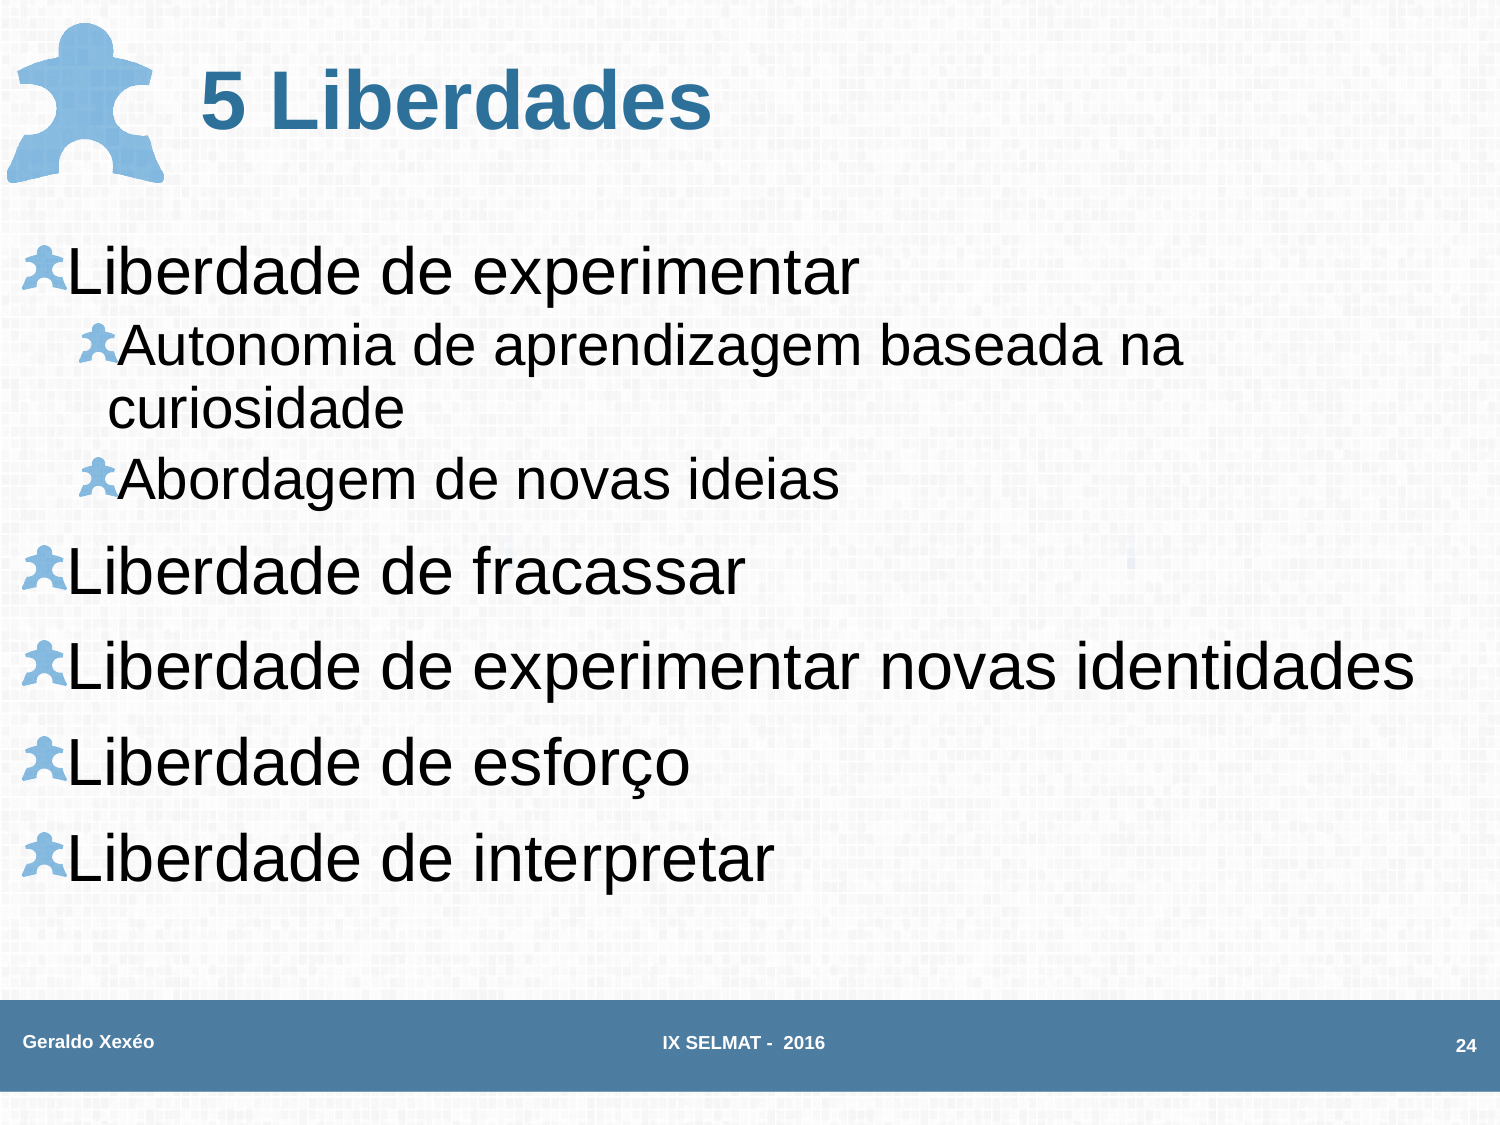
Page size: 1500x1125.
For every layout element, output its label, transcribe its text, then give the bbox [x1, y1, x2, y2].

picture [0, 0, 1500, 1125]
slide_number Geraldo Xexéo [7, 1017, 203, 1066]
slide_number 24 [1297, 1021, 1492, 1069]
title 5 Liberdades [185, 11, 1481, 195]
list Liberdade de experimentar Autonomia de aprendizagem baseada na curiosidade Abordagem de novas ideias Liberdade de fracassar Liberdade de experimentar novas identidades Liberdade de esforço Liberdade de interpretar [7, 220, 1481, 976]
footer IX SELMAT - 2016 [526, 1018, 962, 1066]
